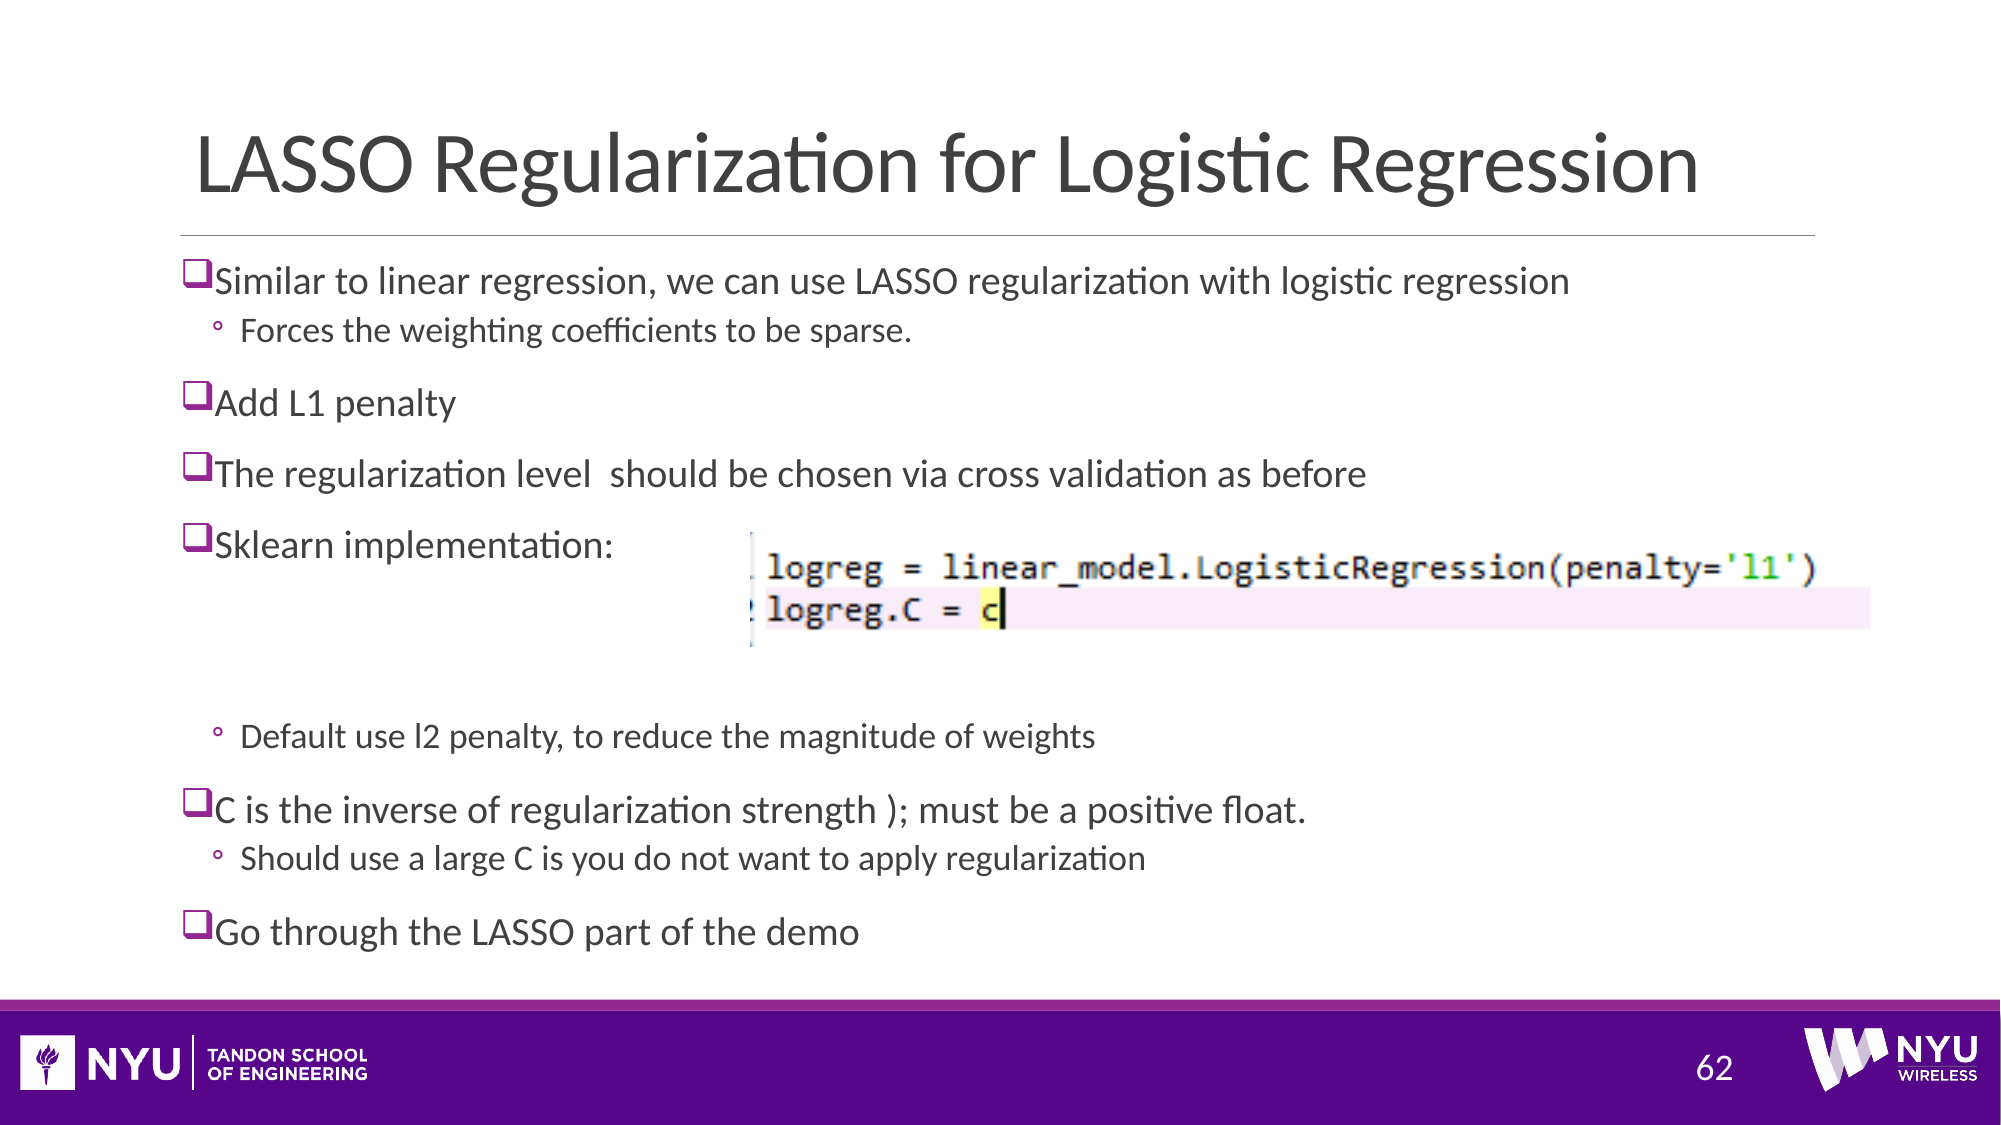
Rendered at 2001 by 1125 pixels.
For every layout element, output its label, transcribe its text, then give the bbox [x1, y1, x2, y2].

slide_number 62 [1533, 1035, 1749, 1096]
title LASSO Regularization for Logistic Regression [180, 47, 1830, 218]
picture [749, 531, 1871, 647]
